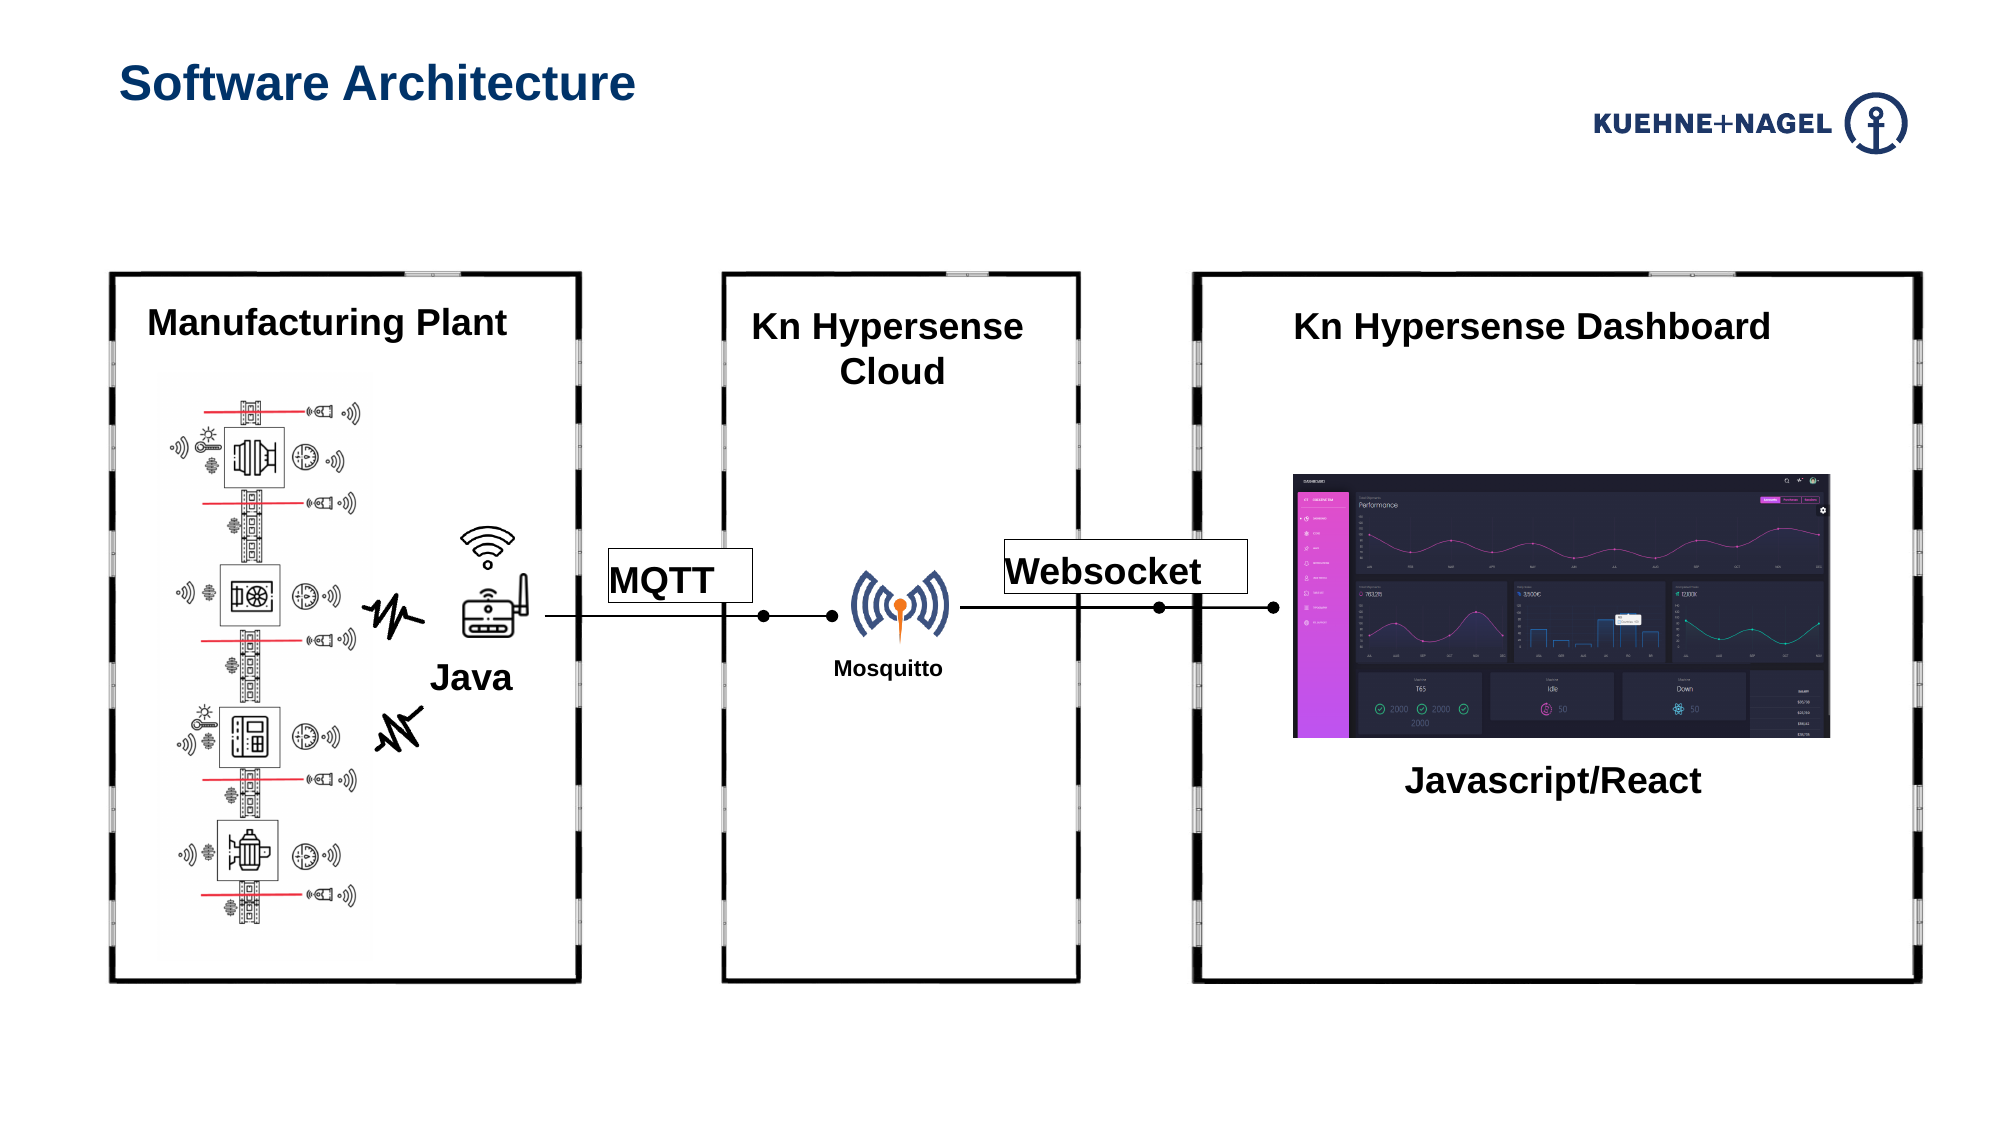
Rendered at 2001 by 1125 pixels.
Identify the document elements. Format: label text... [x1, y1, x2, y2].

list Manufacturing Plant [147, 290, 603, 344]
list Software Architecture [119, 42, 1483, 185]
picture [0, 249, 1933, 1006]
list Kn Hypersense Cloud [721, 294, 1079, 349]
